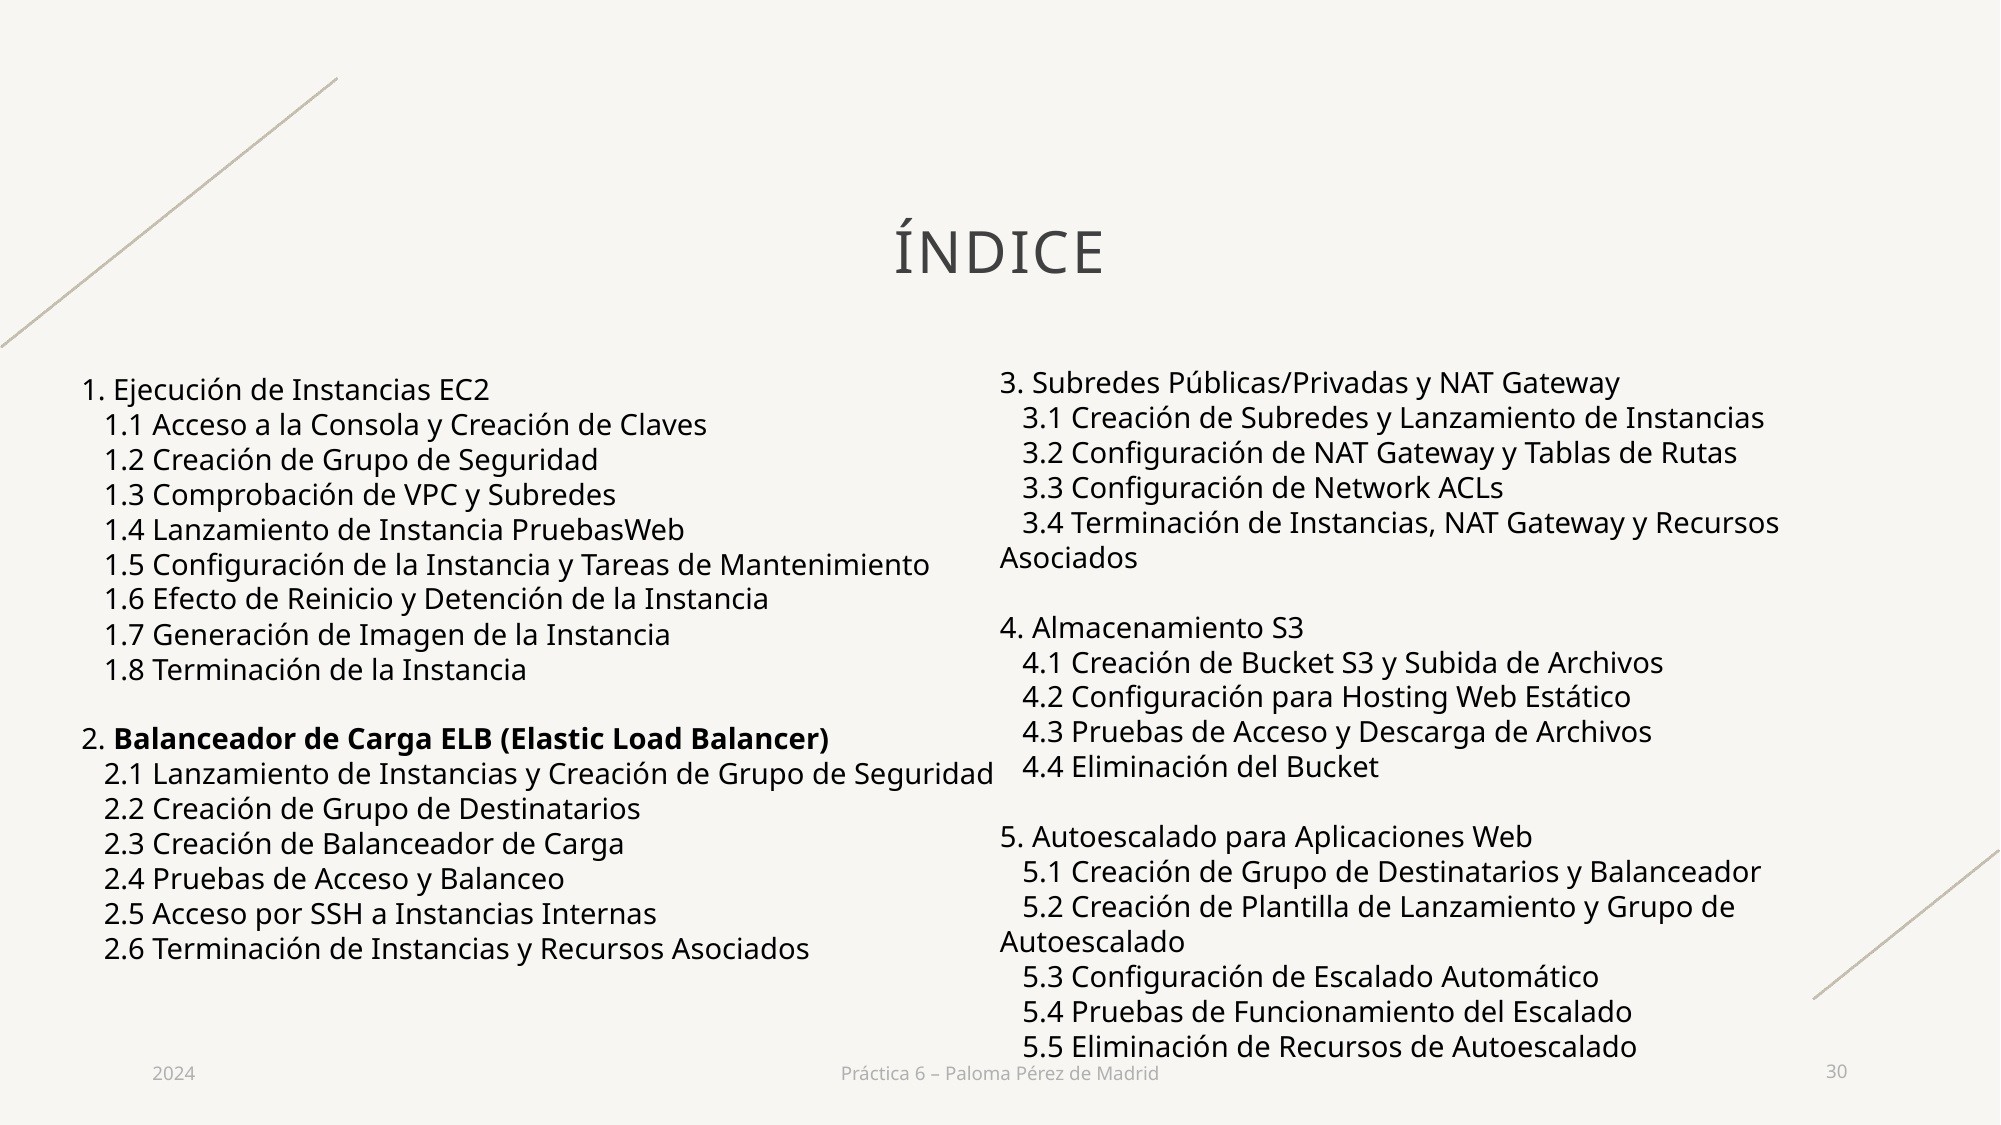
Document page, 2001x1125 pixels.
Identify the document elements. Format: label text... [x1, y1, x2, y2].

slide_number 30 [1412, 1071, 1863, 1103]
picture [0, 77, 338, 348]
title índice [309, 146, 1691, 363]
picture [1934, 849, 2000, 1000]
text_box 3. Subredes Públicas/Privadas y NAT Gateway 3.1 Creación de Subredes y Lanzamiento de Instancias 3.2 Configuración de NAT Gateway y Tablas de Rutas 3.3 Configuración de Network ACLs 3.4 Terminación de Instancias, NAT Gateway y Recursos Asociados 4. Almacenamiento S3 4.1 Creación de Bucket S3 y Subida de Archivos 4.2 Configuración para Hosting Web Estático 4.3 Pruebas de Acceso y Descarga de Archivos 4.4 Eliminación del Bucket 5. Autoescalado para Aplicaciones Web 5.1 Creación de Grupo de Destinatarios y Balanceador 5.2 Creación de Plantilla de Lanzamiento y Grupo de Autoescalado 5.3 Configuración de Escalado Automático 5.4 Pruebas de Funcionamiento del Escalado 5.5 Eliminación de Recursos de Autoescalado [985, 356, 1934, 1071]
text_box 1. Ejecución de Instancias EC2 1.1 Acceso a la Consola y Creación de Claves 1.2 Creación de Grupo de Seguridad 1.3 Comprobación de VPC y Subredes 1.4 Lanzamiento de Instancia PruebasWeb 1.5 Configuración de la Instancia y Tareas de Mantenimiento 1.6 Efecto de Reinicio y Detención de la Instancia 1.7 Generación de Imagen de la Instancia 1.8 Terminación de la Instancia 2. Balanceador de Carga ELB (Elastic Load Balancer) 2.1 Lanzamiento de Instancias y Creación de Grupo de Seguridad 2.2 Creación de Grupo de Destinatarios 2.3 Creación de Balanceador de Carga 2.4 Pruebas de Acceso y Balanceo 2.5 Acceso por SSH a Instancias Internas 2.6 Terminación de Instancias y Recursos Asociados [66, 363, 985, 973]
slide_number 2024 [137, 1042, 588, 1103]
footer Práctica 6 – Paloma Pérez de Madrid [662, 1042, 1338, 1103]
